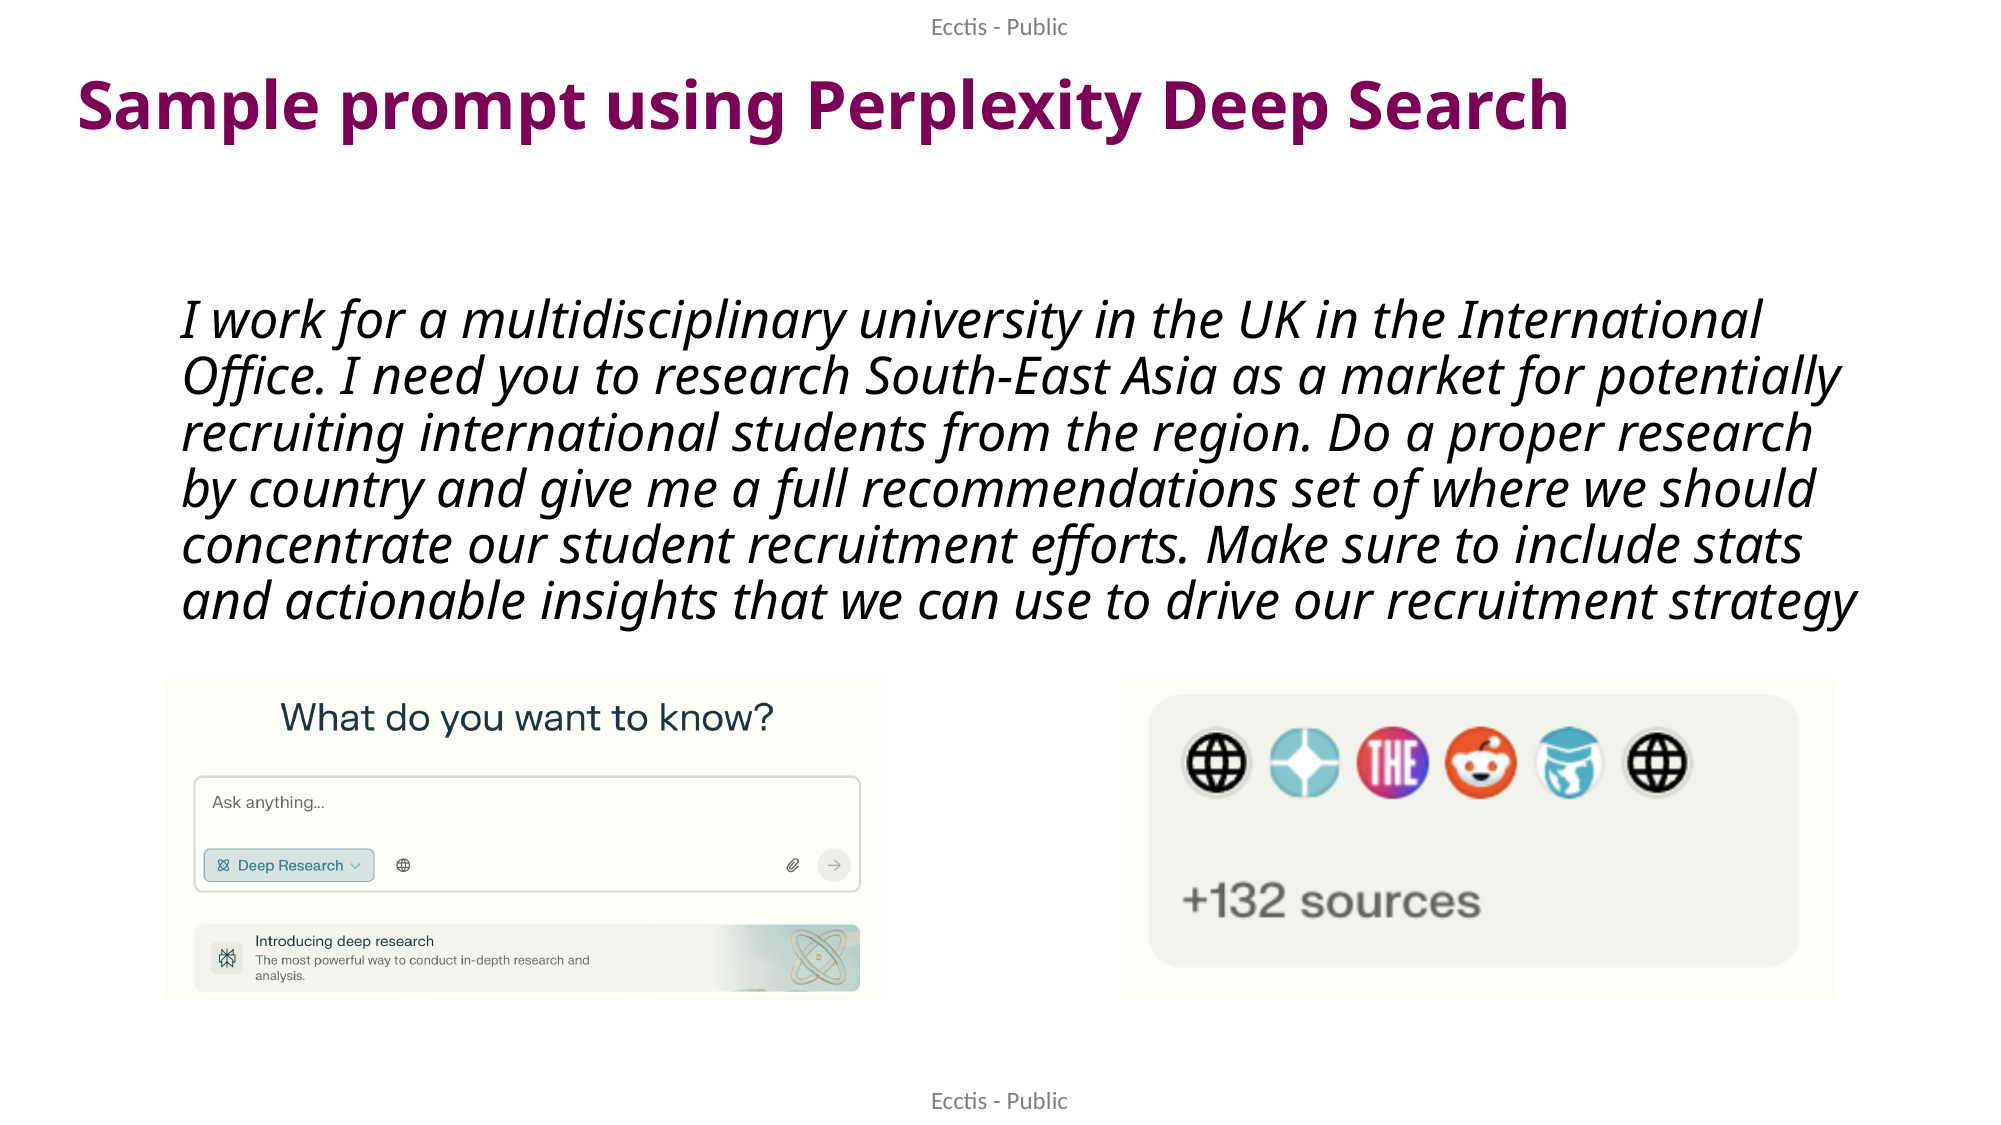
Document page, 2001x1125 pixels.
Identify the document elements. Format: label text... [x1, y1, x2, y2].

list I work for a multidisciplinary university in the UK in the International Office. I need you to research South-East Asia as a market for potentially recruiting international students from the region. Do a proper research by country and give me a full recommendations set of where we should concentrate our student recruitment efforts. Make sure to include stats and actionable insights that we can use to drive our recruitment strategy [166, 286, 1892, 1000]
title Sample prompt using Perplexity Deep Search [62, 56, 1787, 274]
picture [166, 679, 888, 1001]
picture [1121, 679, 1834, 1001]
